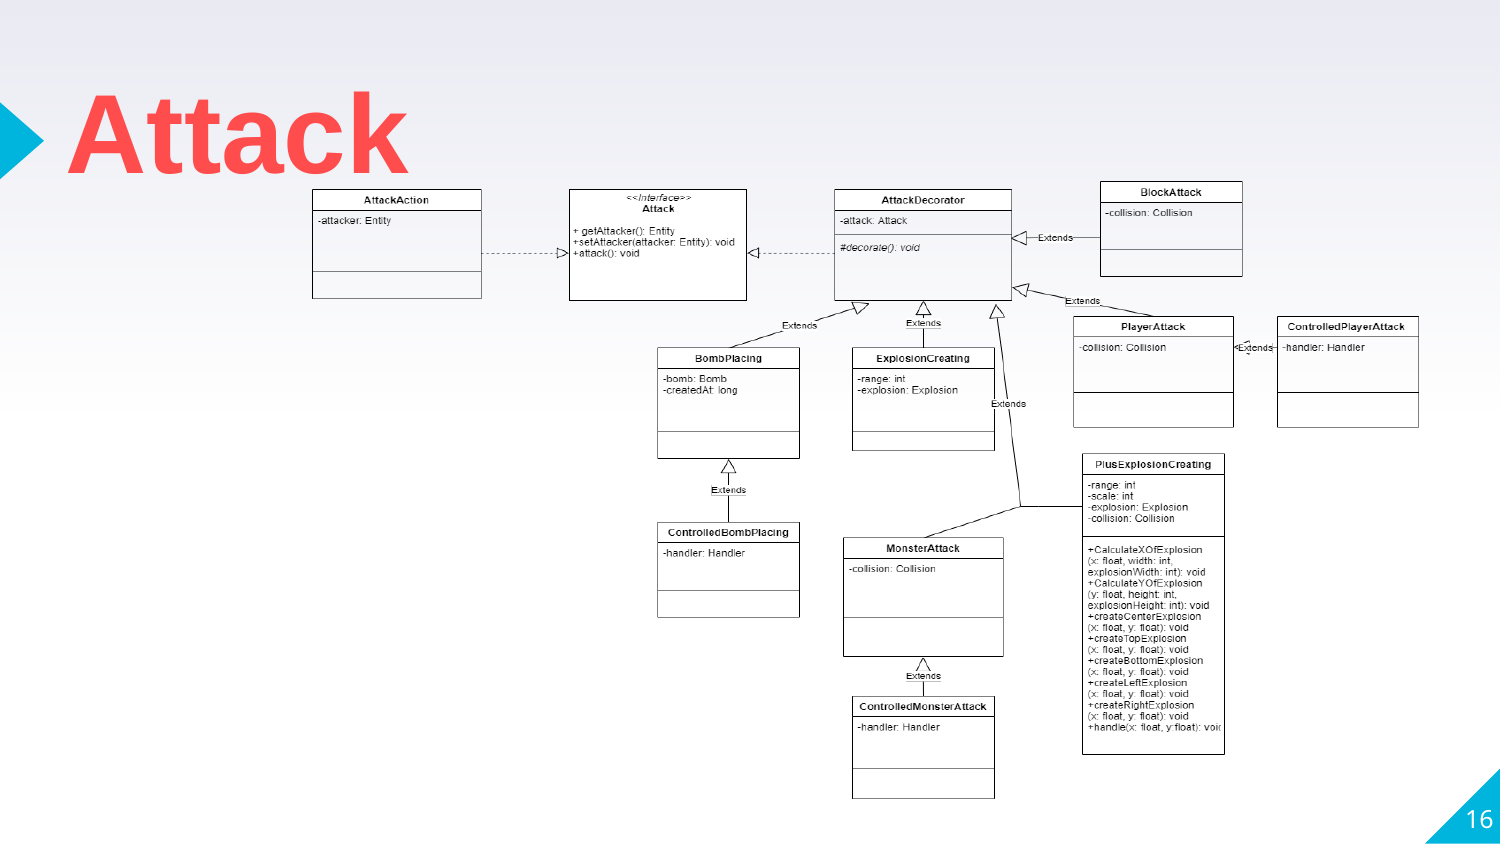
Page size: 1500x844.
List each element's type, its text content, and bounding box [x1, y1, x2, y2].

text_box Attack [50, 54, 425, 204]
slide_number 16 [1418, 760, 1494, 838]
picture [311, 181, 1420, 800]
